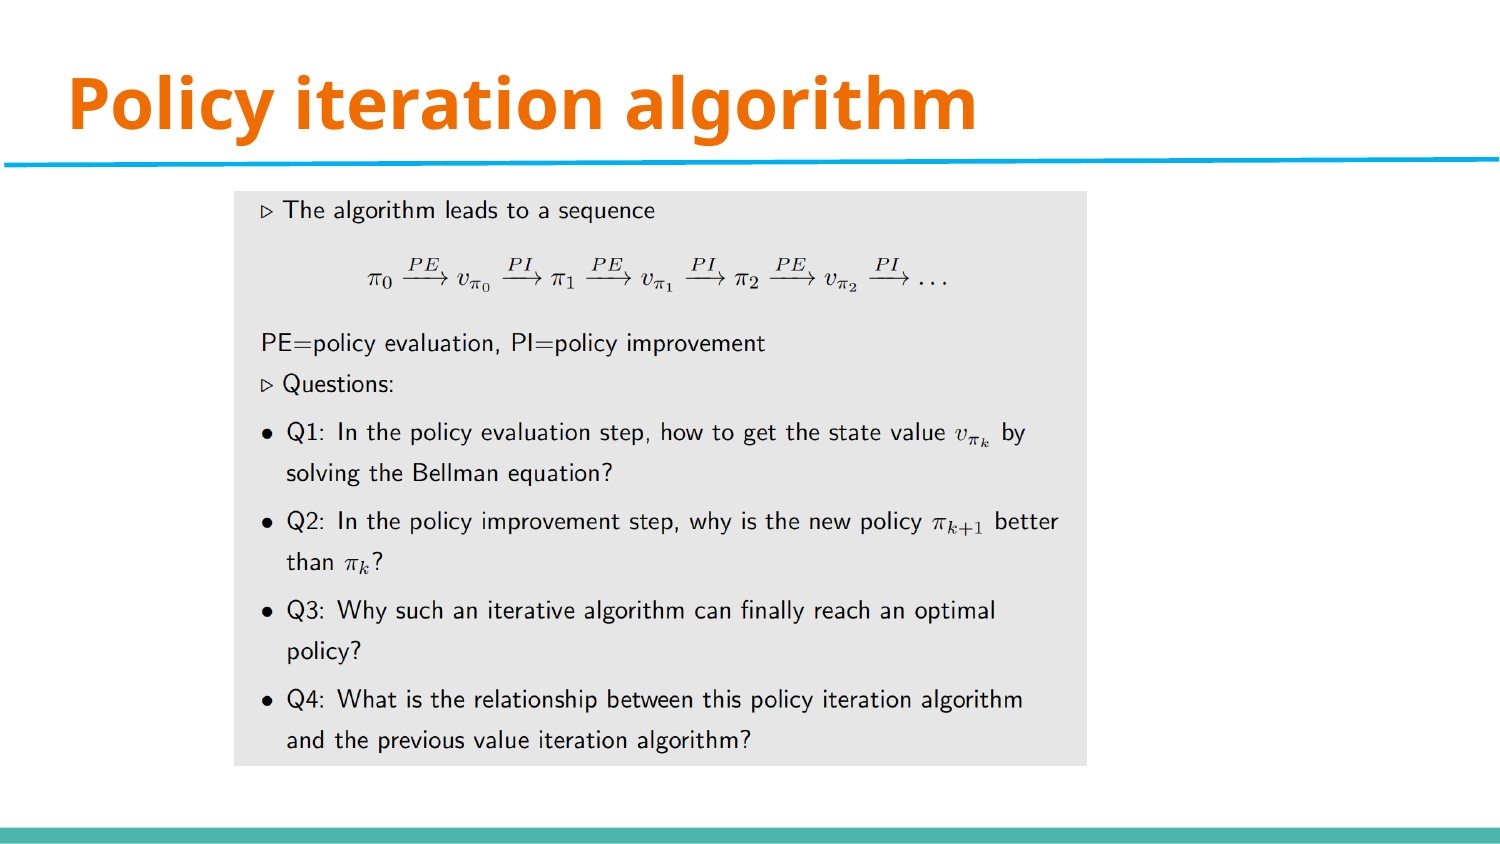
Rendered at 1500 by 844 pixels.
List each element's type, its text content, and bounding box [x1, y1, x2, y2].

title Policy iteration algorithm [51, 43, 1449, 157]
picture [234, 191, 1087, 766]
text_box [3, 159, 1500, 166]
